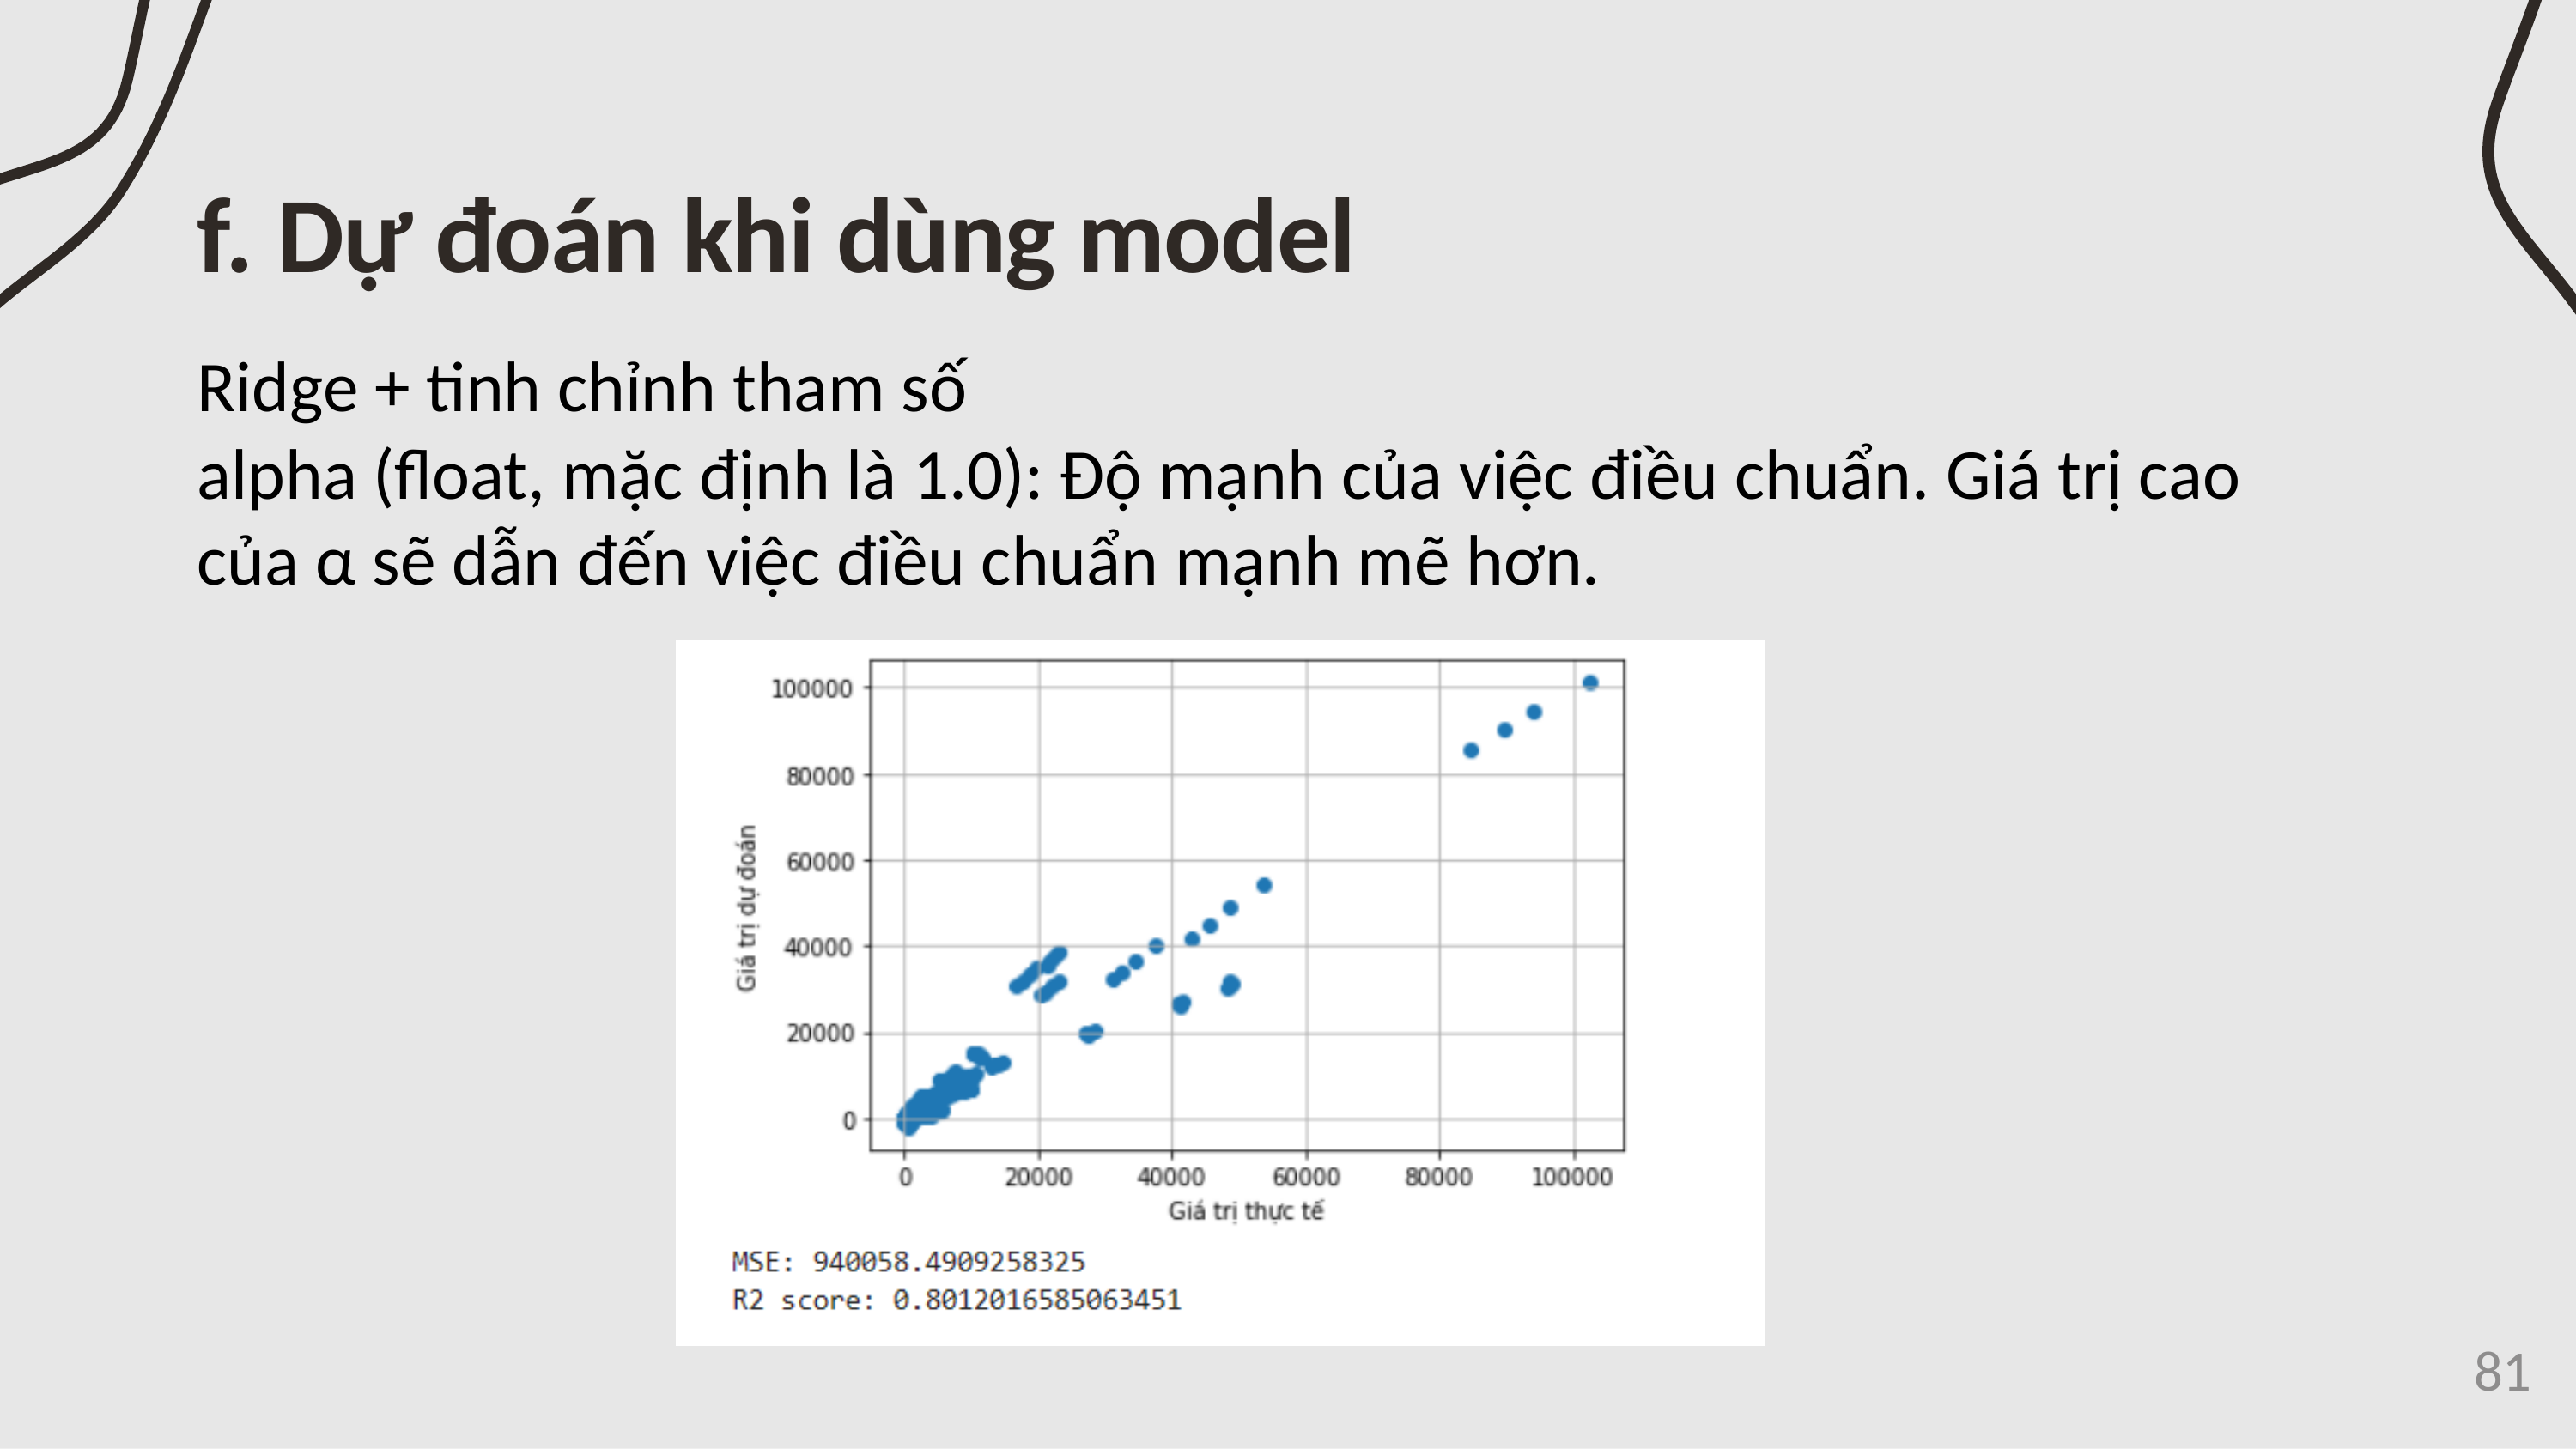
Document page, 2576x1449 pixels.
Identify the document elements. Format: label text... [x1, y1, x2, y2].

slide_number 81 [2468, 1346, 2540, 1449]
title f. Dự đoán khi dùng model [195, 163, 2273, 337]
text_box Ridge + tinh chỉnh tham số alpha (float, mặc định là 1.0): Độ mạnh của việc điều chuẩn. Giá trị cao của α sẽ dẫn đến việc điều chuẩn mạnh mẽ hơn. [195, 337, 2335, 599]
picture [676, 640, 1766, 1347]
